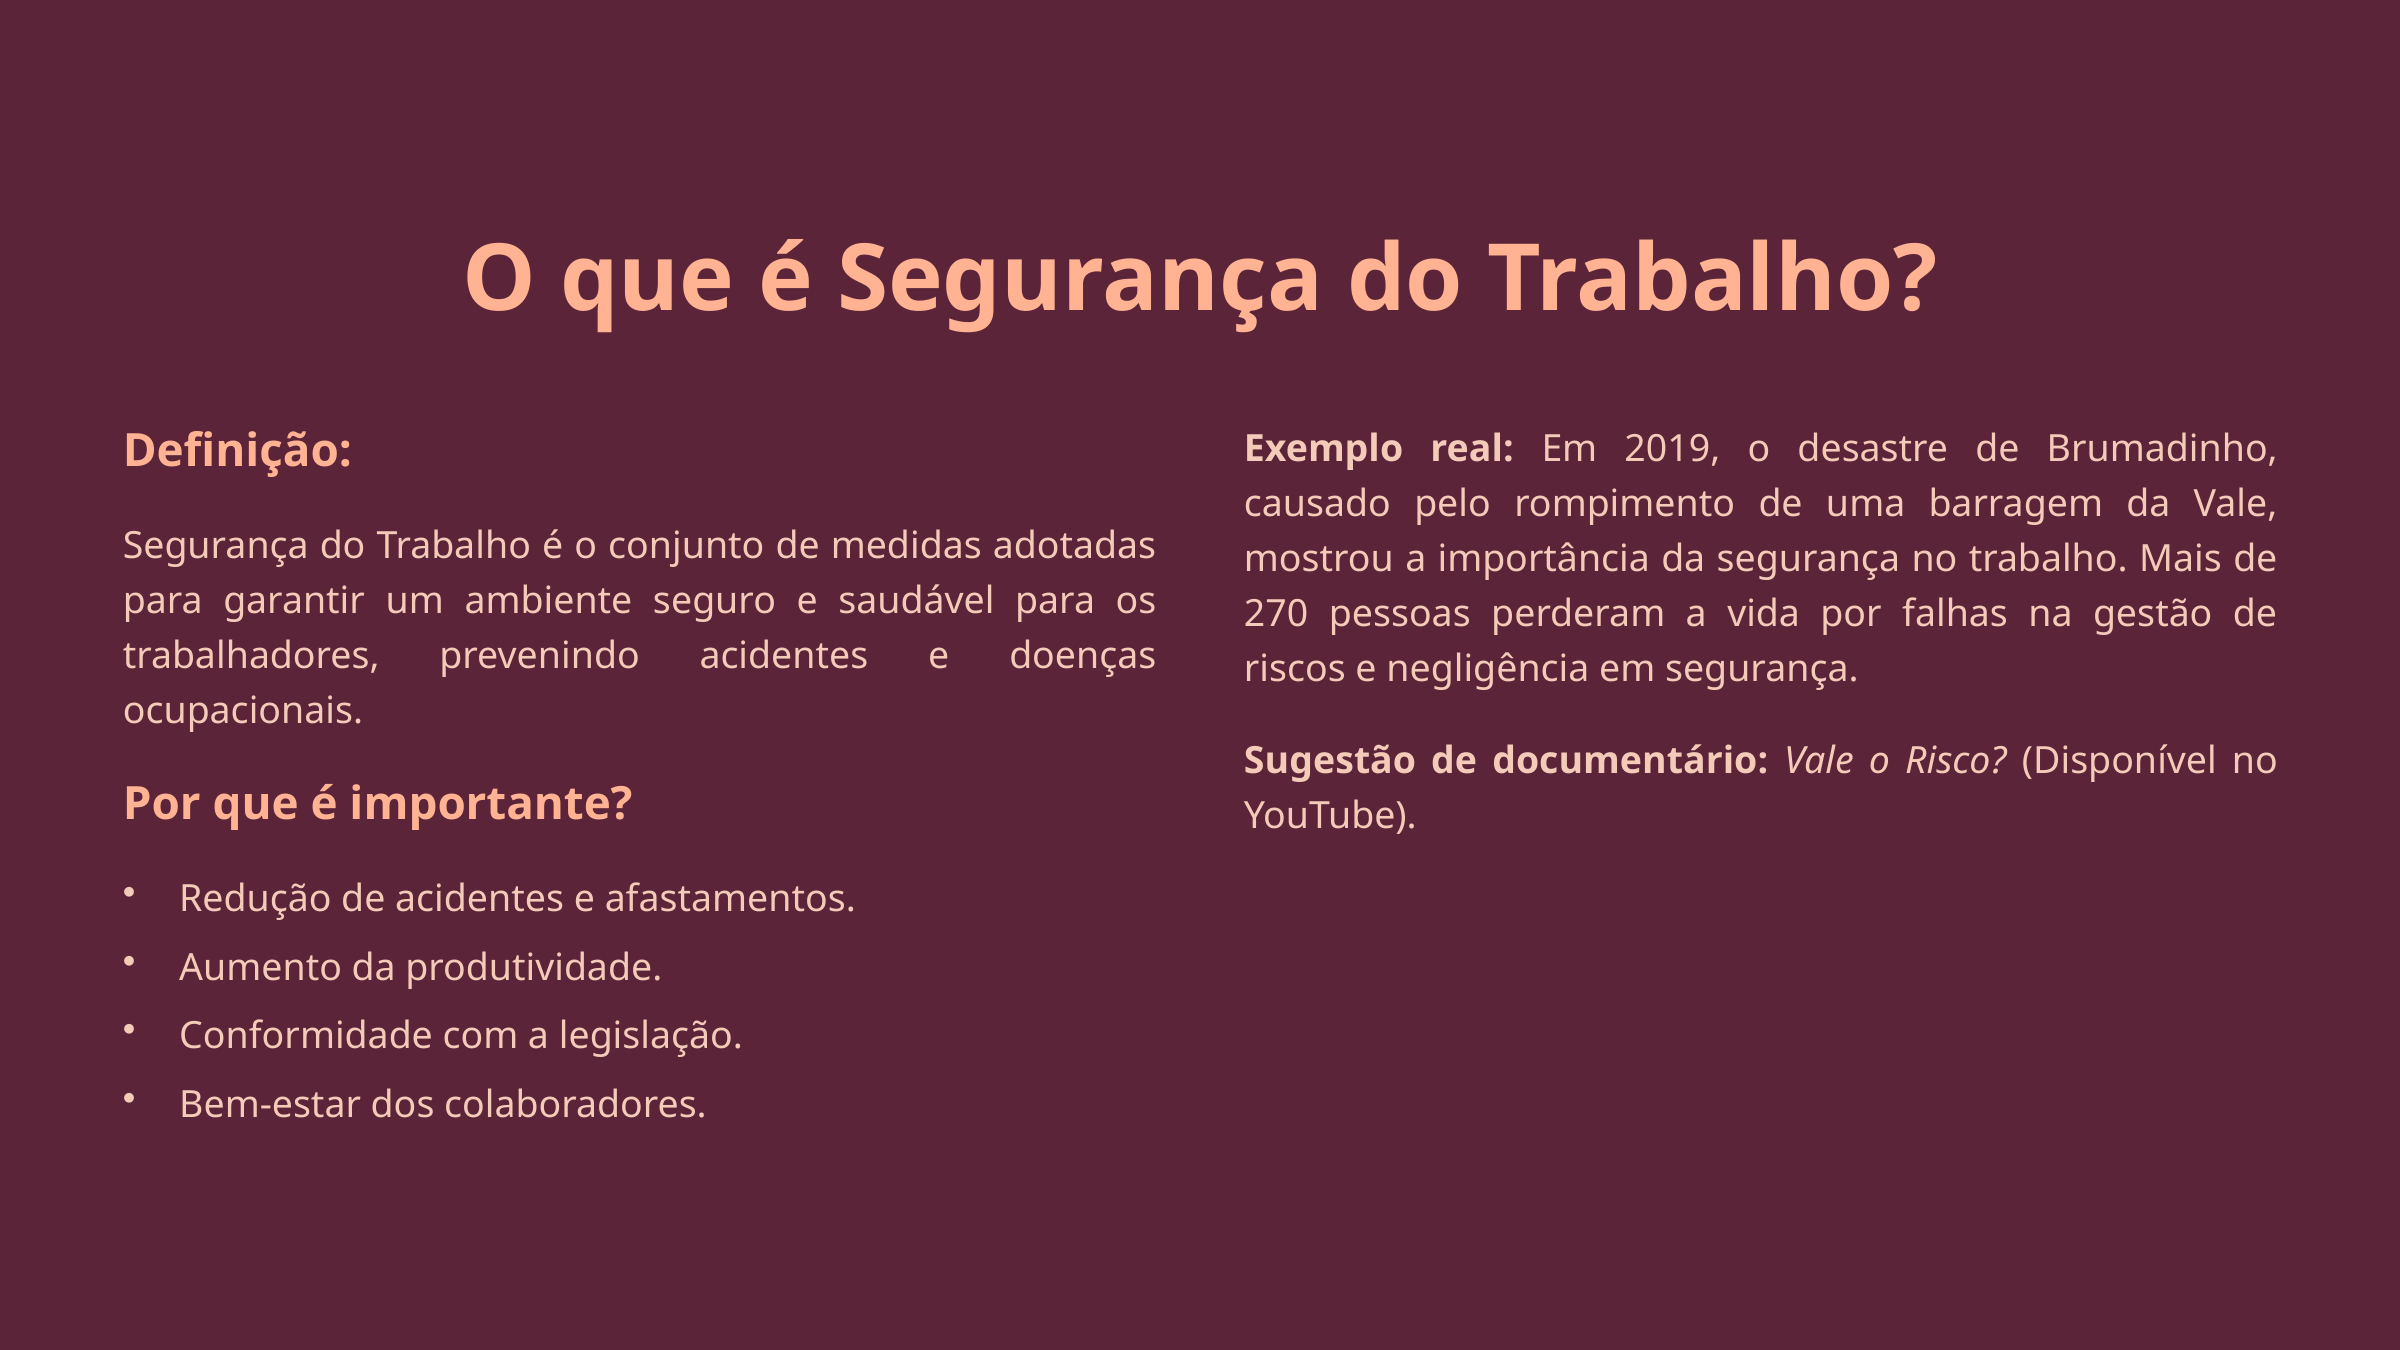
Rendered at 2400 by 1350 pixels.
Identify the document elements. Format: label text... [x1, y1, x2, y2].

text_box Exemplo real: Em 2019, o desastre de Brumadinho, causado pelo rompimento de uma barragem da Vale, mostrou a importância da segurança no trabalho. Mais de 270 pessoas perderam a vida por falhas na gestão de riscos e negligência em segurança. [1244, 413, 2279, 695]
text_box Bem-estar dos colaboradores. [122, 1069, 1158, 1126]
text_box O que é Segurança do Trabalho? [122, 212, 2279, 330]
text_box Sugestão de documentário: Vale o Risco? (Disponível no YouTube). [1244, 725, 2279, 839]
text_box Segurança do Trabalho é o conjunto de medidas adotadas para garantir um ambiente seguro e saudável para os trabalhadores, prevenindo acidentes e doenças ocupacionais. [122, 510, 1158, 736]
text_box Conformidade com a legislação. [122, 1000, 1158, 1058]
text_box Por que é importante? [122, 770, 623, 829]
text_box Redução de acidentes e afastamentos. [122, 864, 1158, 921]
text_box Definição: [122, 416, 592, 476]
text_box Aumento da produtividade. [122, 932, 1158, 989]
